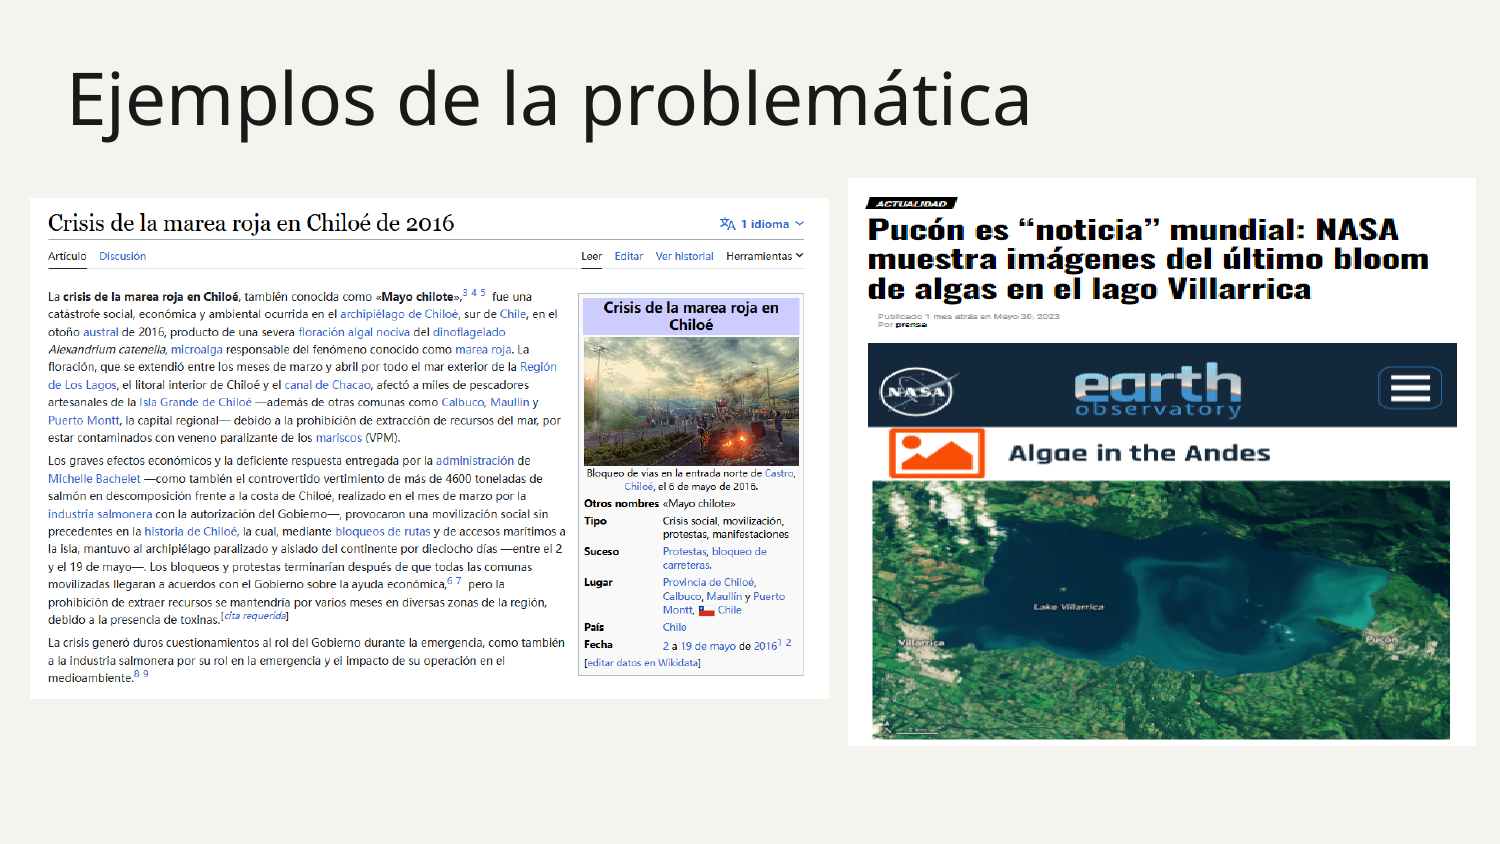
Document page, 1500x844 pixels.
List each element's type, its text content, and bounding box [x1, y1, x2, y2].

picture [29, 198, 829, 700]
title Ejemplos de la problemática [51, 37, 1434, 131]
picture [848, 177, 1476, 746]
